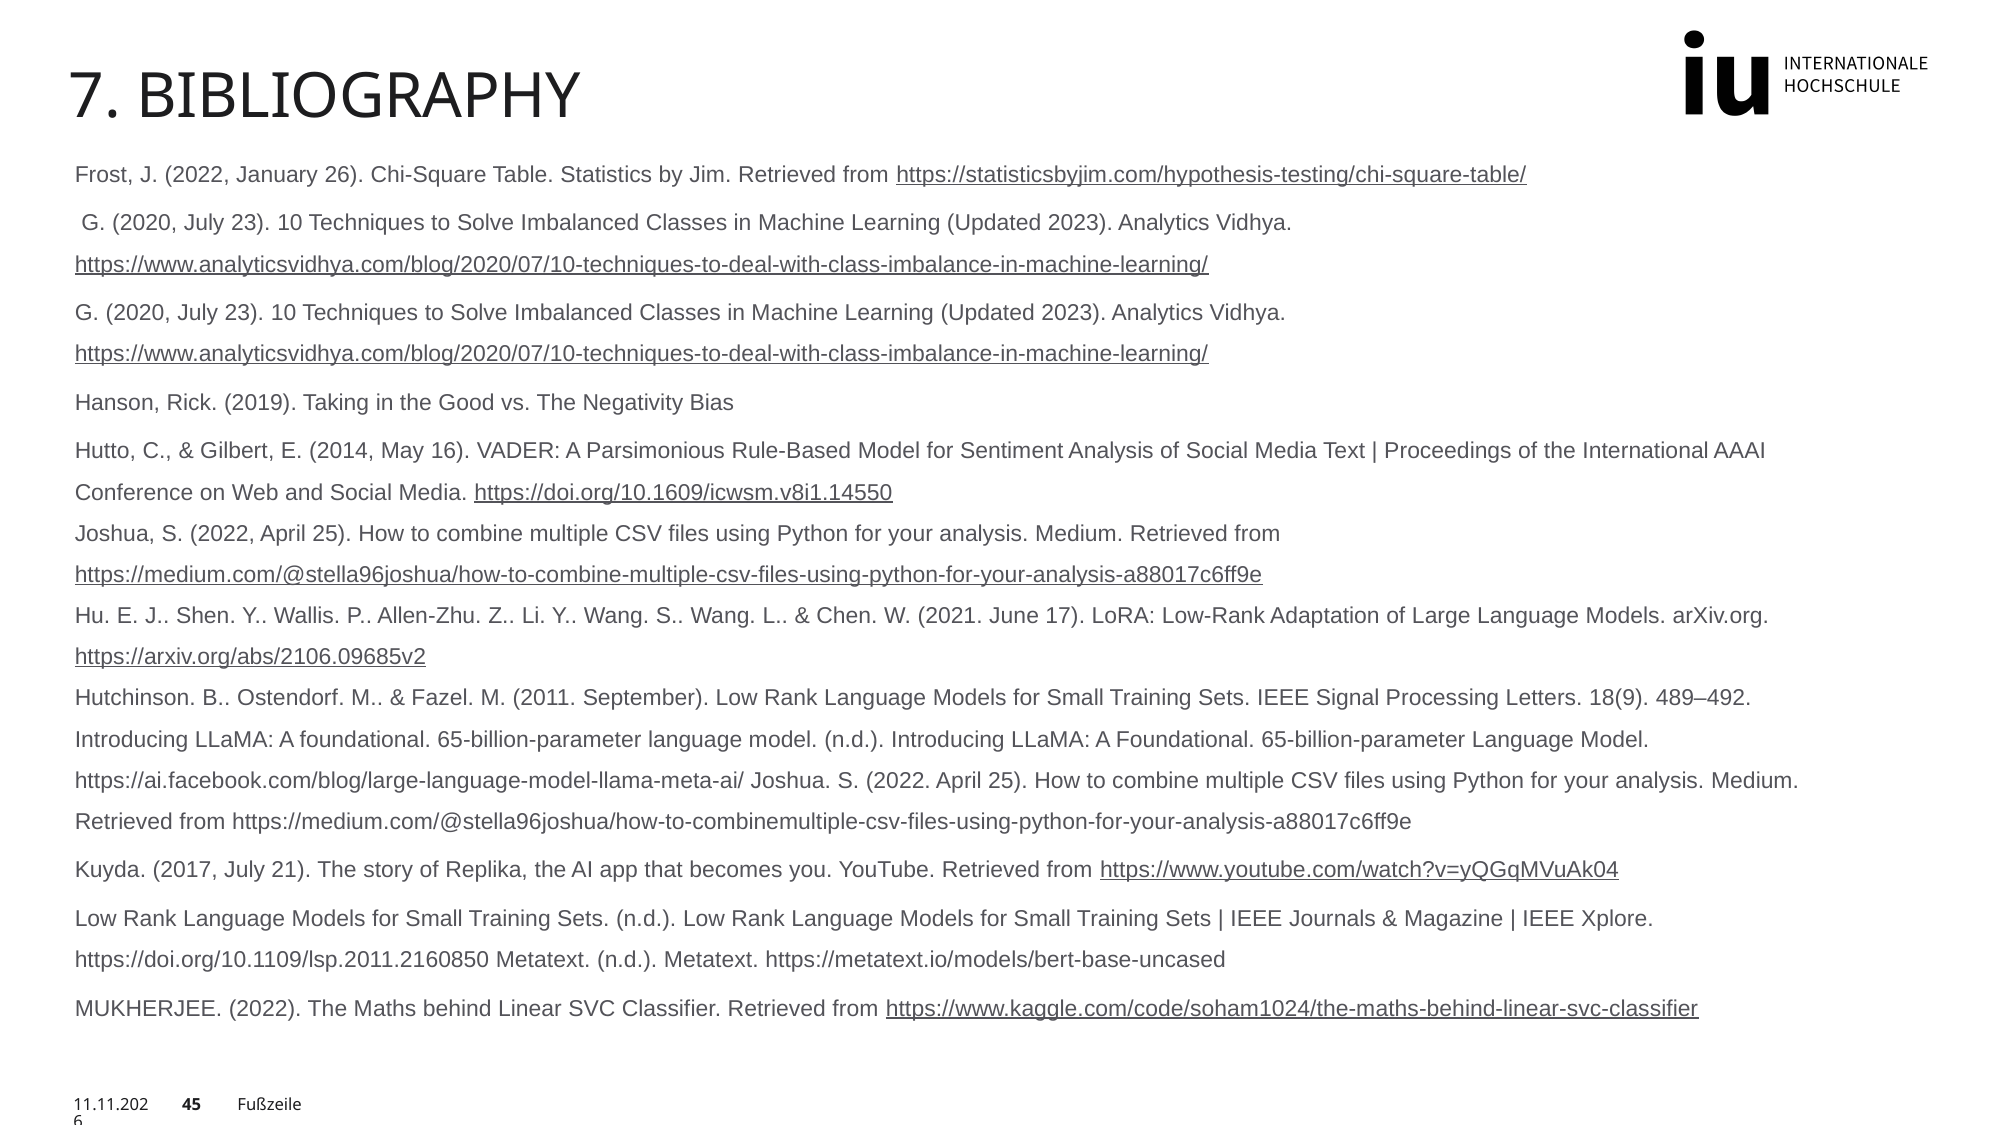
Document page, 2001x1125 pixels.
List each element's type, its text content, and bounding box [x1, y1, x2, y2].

footer Fußzeile [237, 1093, 1956, 1116]
slide_number 45 [157, 1093, 226, 1116]
list Frost, J. (2022, January 26). Chi-Square Table. Statistics by Jim. Retrieved from https://statisticsbyjim.com/hypothesis-testing/chi-square-table/ G. (2020, July 23). 10 Techniques to Solve Imbalanced Classes in Machine Learning (Updated 2023). Analytics Vidhya. https://www.analyticsvidhya.com/blog/2020/07/10-techniques-to-deal-with-class-imbalance-in-machine-learning/ G. (2020, July 23). 10 Techniques to Solve Imbalanced Classes in Machine Learning (Updated 2023). Analytics Vidhya. https://www.analyticsvidhya.com/blog/2020/07/10-techniques-to-deal-with-class-imbalance-in-machine-learning/ Hanson, Rick. (2019). Taking in the Good vs. The Negativity Bias Hutto, C., & Gilbert, E. (2014, May 16). VADER: A Parsimonious Rule-Based Model for Sentiment Analysis of Social Media Text | Proceedings of the International AAAI Conference on Web and Social Media. https://doi.org/10.1609/icwsm.v8i1.14550 Joshua, S. (2022, April 25). How to combine multiple CSV files using Python for your analysis. Medium. Retrieved from https://medium.com/@stella96joshua/how-to-combine-multiple-csv-files-using-python-for-your-analysis-a88017c6ff9e Hu. E. J.. Shen. Y.. Wallis. P.. Allen-Zhu. Z.. Li. Y.. Wang. S.. Wang. L.. & Chen. W. (2021. June 17). LoRA: Low-Rank Adaptation of Large Language Models. arXiv.org. https://arxiv.org/abs/2106.09685v2 Hutchinson. B.. Ostendorf. M.. & Fazel. M. (2011. September). Low Rank Language Models for Small Training Sets. IEEE Signal Processing Letters. 18(9). 489–492. Introducing LLaMA: A foundational. 65-billion-parameter language model. (n.d.). Introducing LLaMA: A Foundational. 65-billion-parameter Language Model. https://ai.facebook.com/blog/large-language-model-llama-meta-ai/ Joshua. S. (2022. April 25). How to combine multiple CSV files using Python for your analysis. Medium. Retrieved from https://medium.com/@stella96joshua/how-to-combinemultiple-csv-files-using-python-for-your-analysis-a88017c6ff9e Kuyda. (2017, July 21). The story of Replika, the AI app that becomes you. YouTube. Retrieved from https://www.youtube.com/watch?v=yQGqMVuAk04 Low Rank Language Models for Small Training Sets. (n.d.). Low Rank Language Models for Small Training Sets | IEEE Journals & Magazine | IEEE Xplore. https://doi.org/10.1109/lsp.2011.2160850 Metatext. (n.d.). Metatext. https://metatext.io/models/bert-base-uncased MUKHERJEE. (2022). The Maths behind Linear SVC Classifier. Retrieved from https://www.kaggle.com/code/soham1024/the-maths-behind-linear-svc-classifier [69, 145, 1890, 1053]
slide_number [73, 1093, 151, 1116]
picture [1628, 0, 1985, 172]
title 7. Bibliography [69, 63, 1461, 200]
